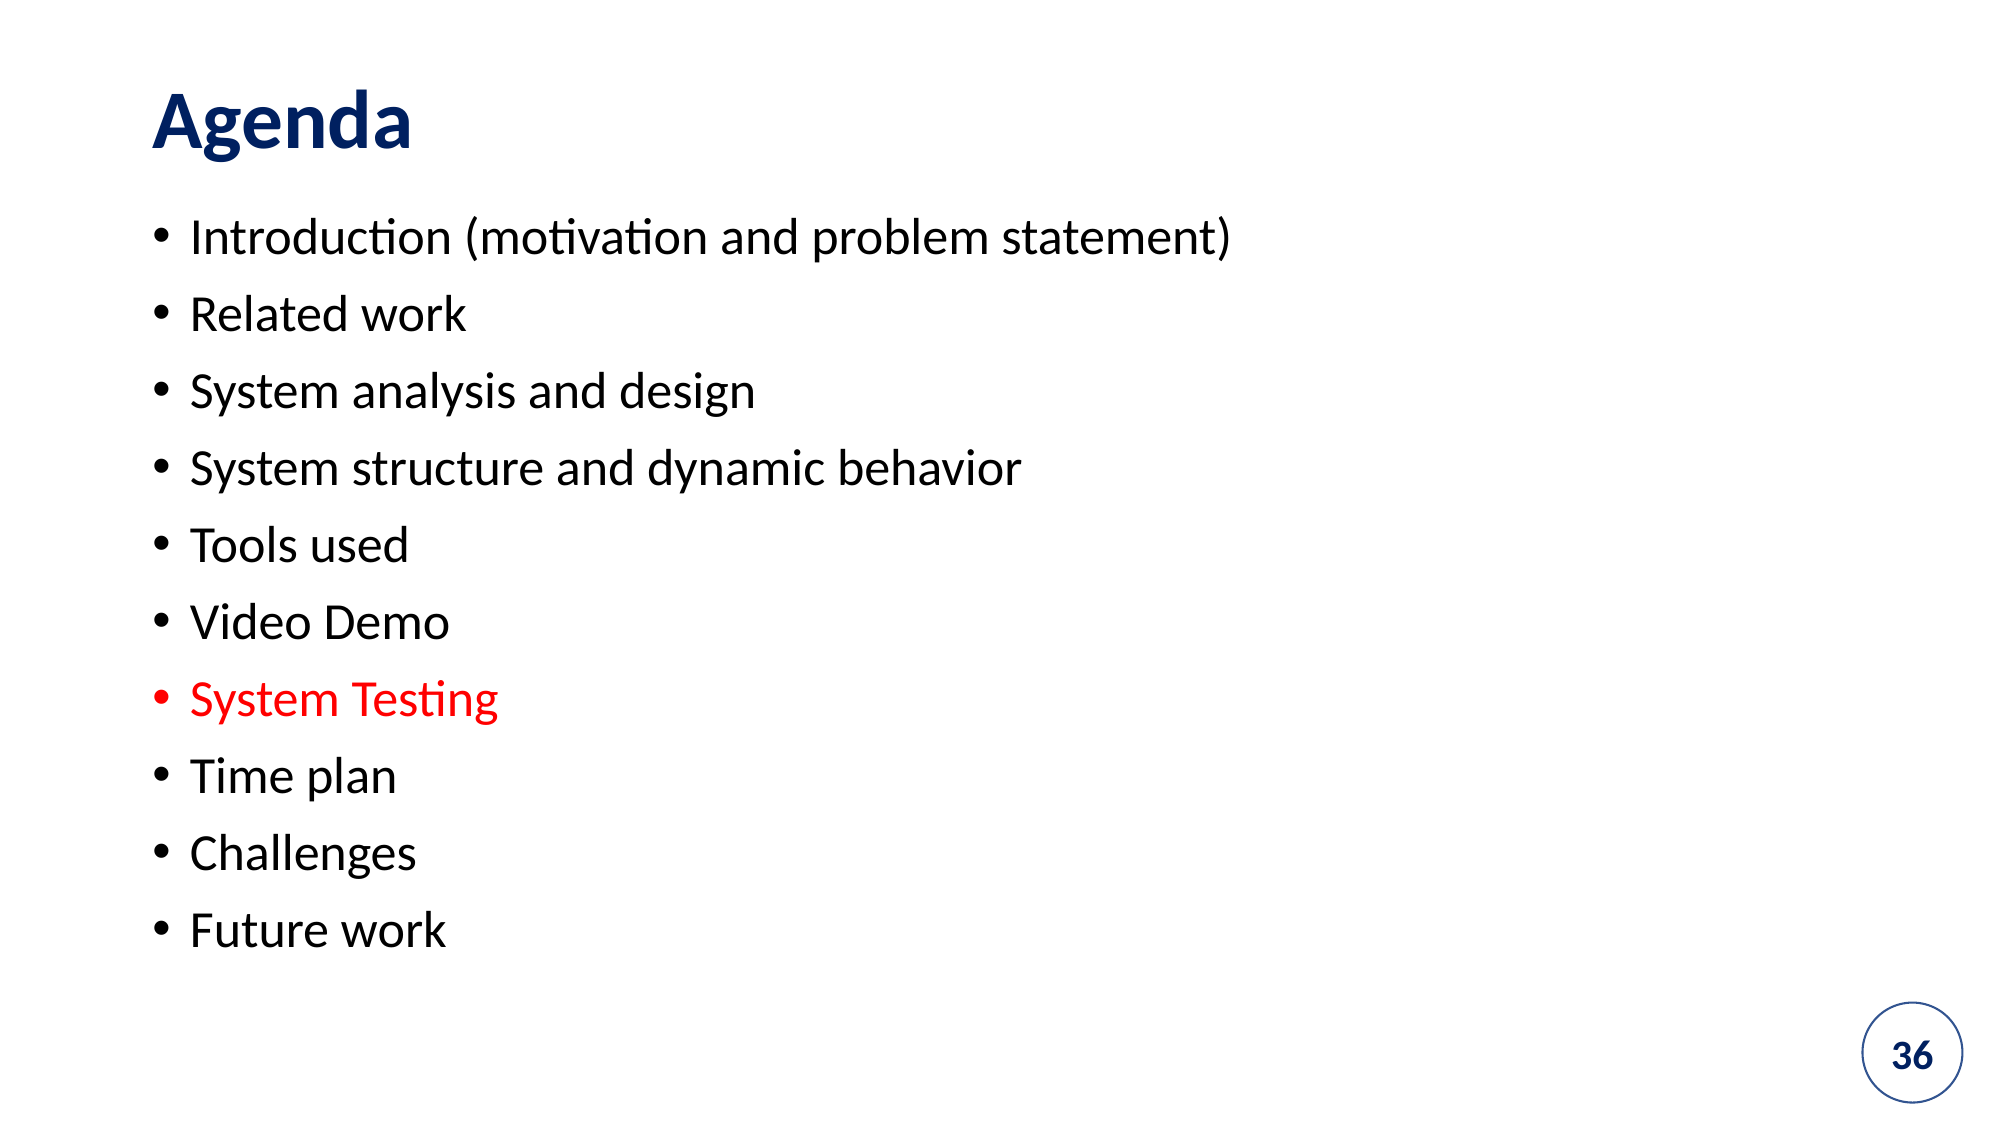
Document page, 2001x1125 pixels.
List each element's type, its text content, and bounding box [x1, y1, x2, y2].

text_box Agenda [137, 64, 1750, 174]
list Introduction (motivation and problem statement) Related work System analysis and design System structure and dynamic behavior Tools used Video Demo System Testing Time plan Challenges Future work [137, 201, 1863, 924]
text_box [1871, 1001, 1954, 1022]
slide_number 36 [1862, 1022, 1963, 1083]
text_box [1871, 1083, 1954, 1104]
